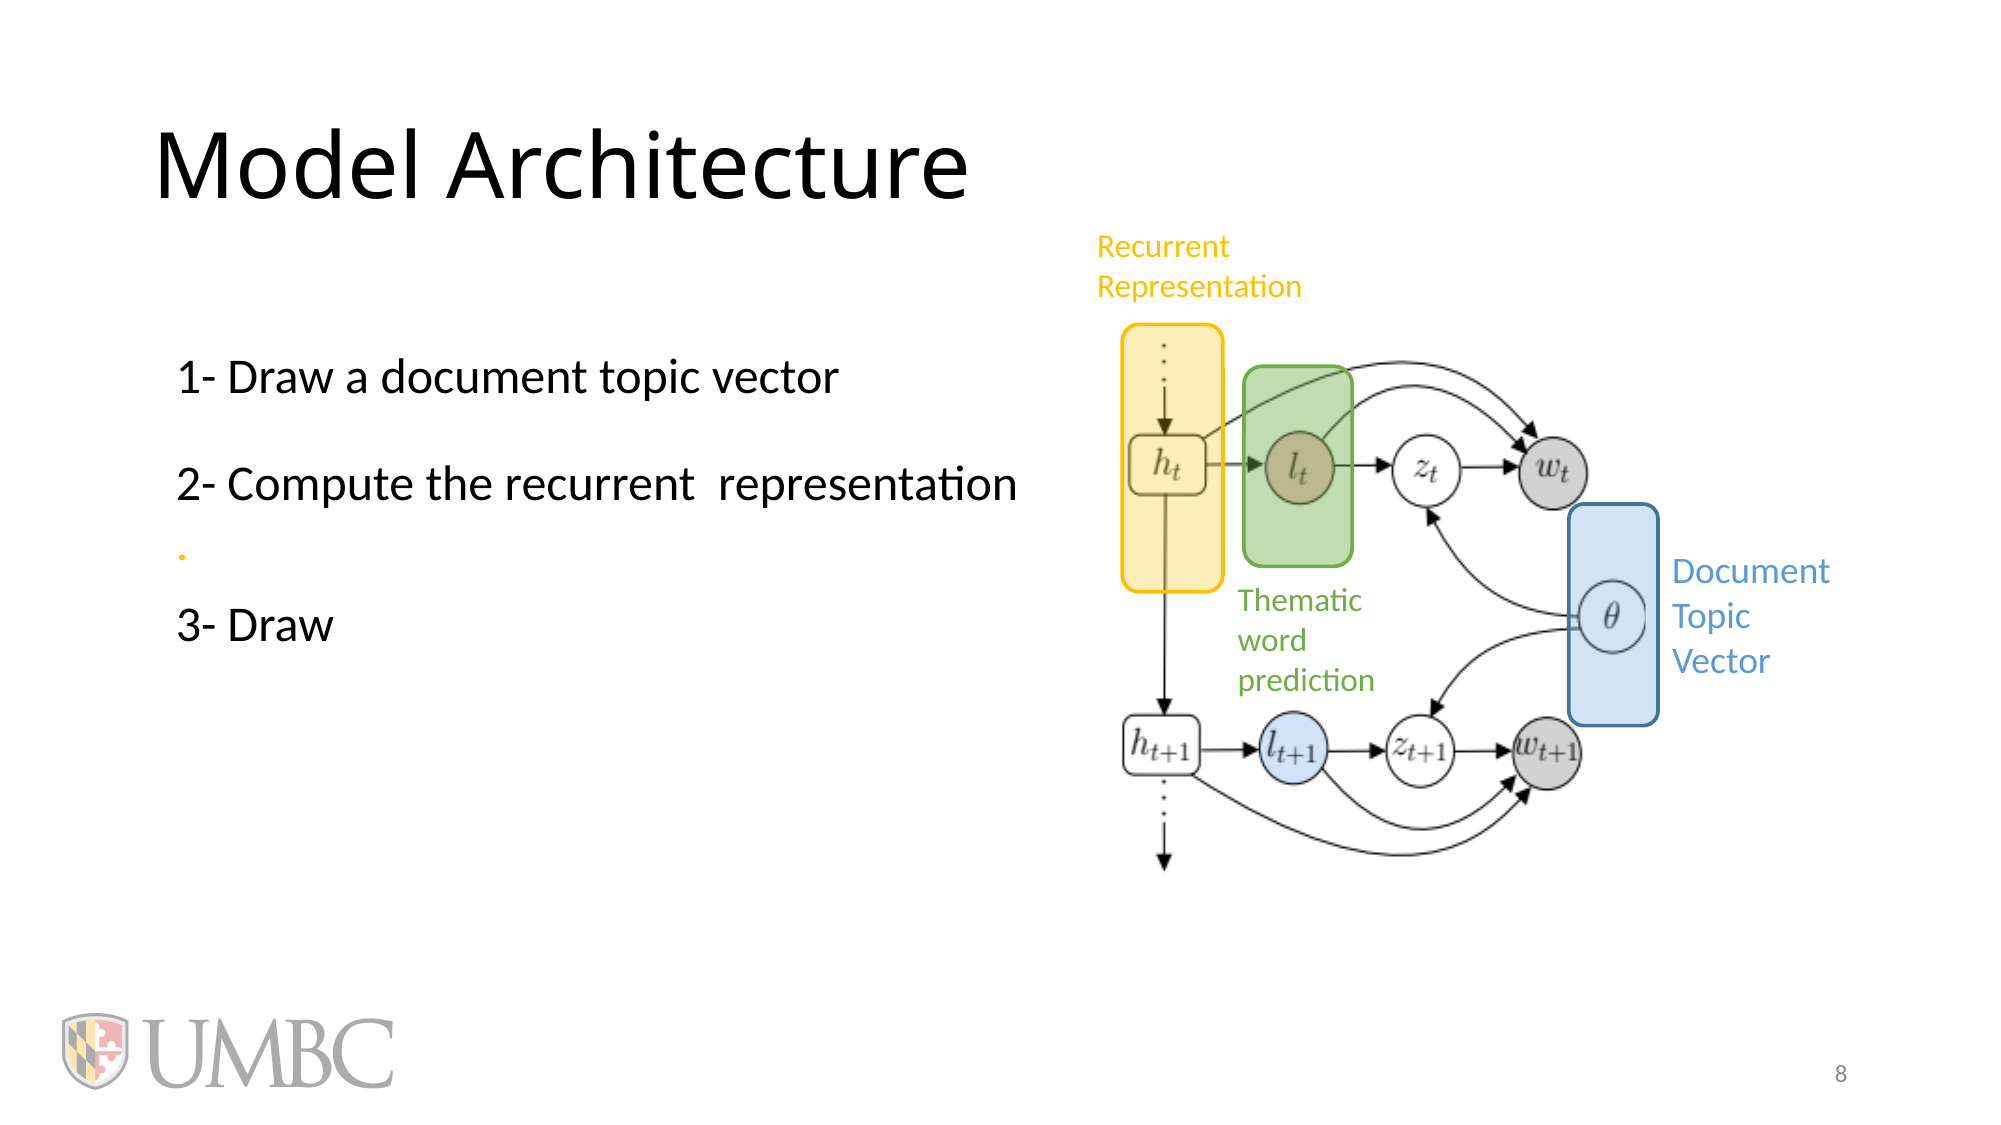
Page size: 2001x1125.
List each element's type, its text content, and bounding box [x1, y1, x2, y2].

list [137, 299, 1863, 1014]
title Model Architecture [137, 59, 1863, 278]
text_box Recurrent Representation [1082, 217, 1364, 312]
text_box [1646, 503, 1660, 727]
picture [1106, 299, 1646, 911]
text_box Document Topic Vector [1657, 539, 1864, 689]
slide_number 8 [1412, 1042, 1863, 1103]
